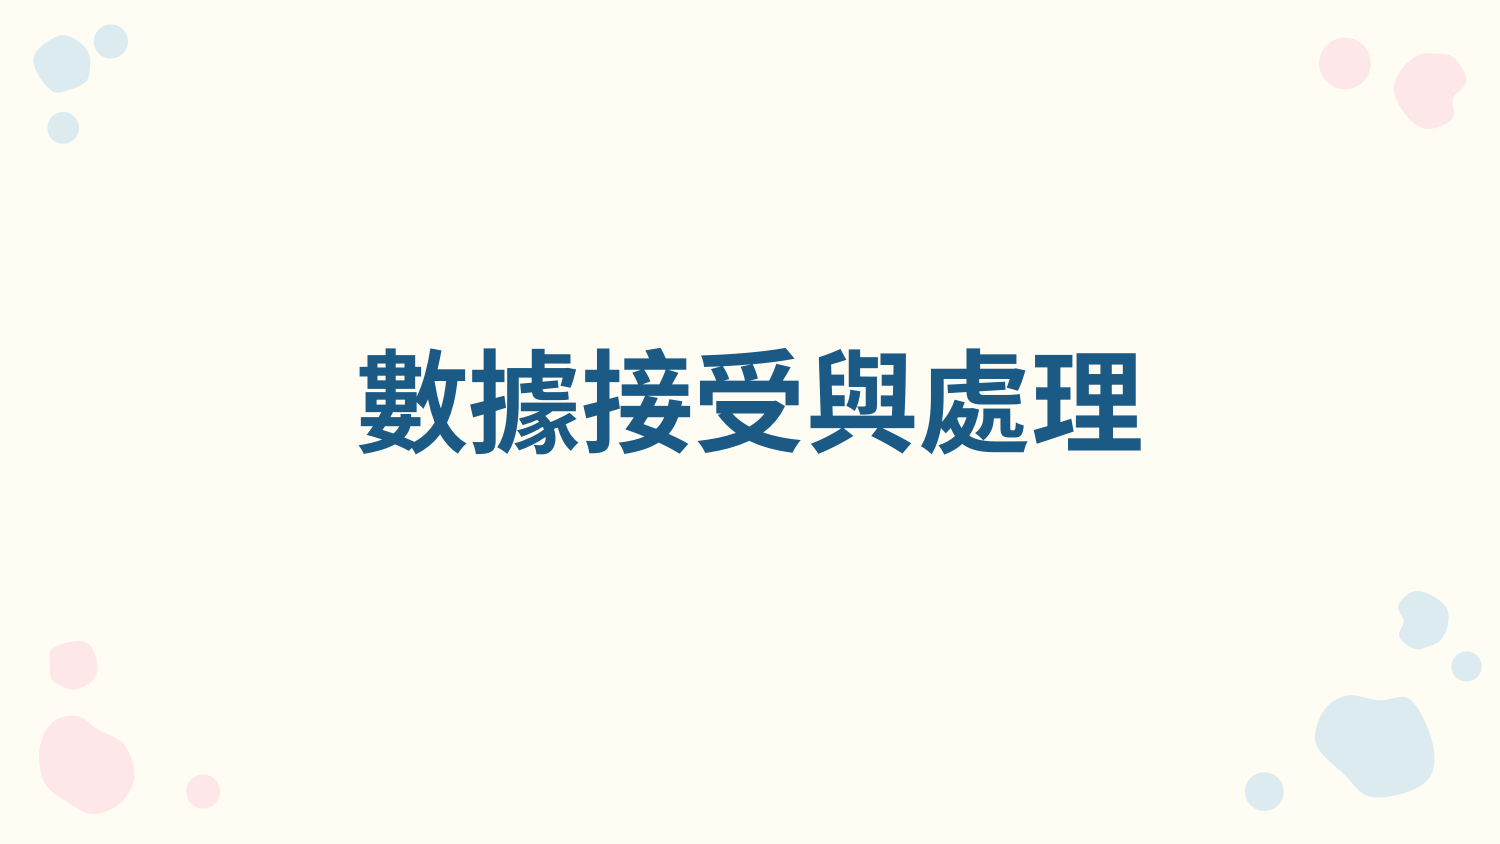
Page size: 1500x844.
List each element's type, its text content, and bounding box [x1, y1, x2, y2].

title 數據接受與處理 [157, 317, 1343, 568]
